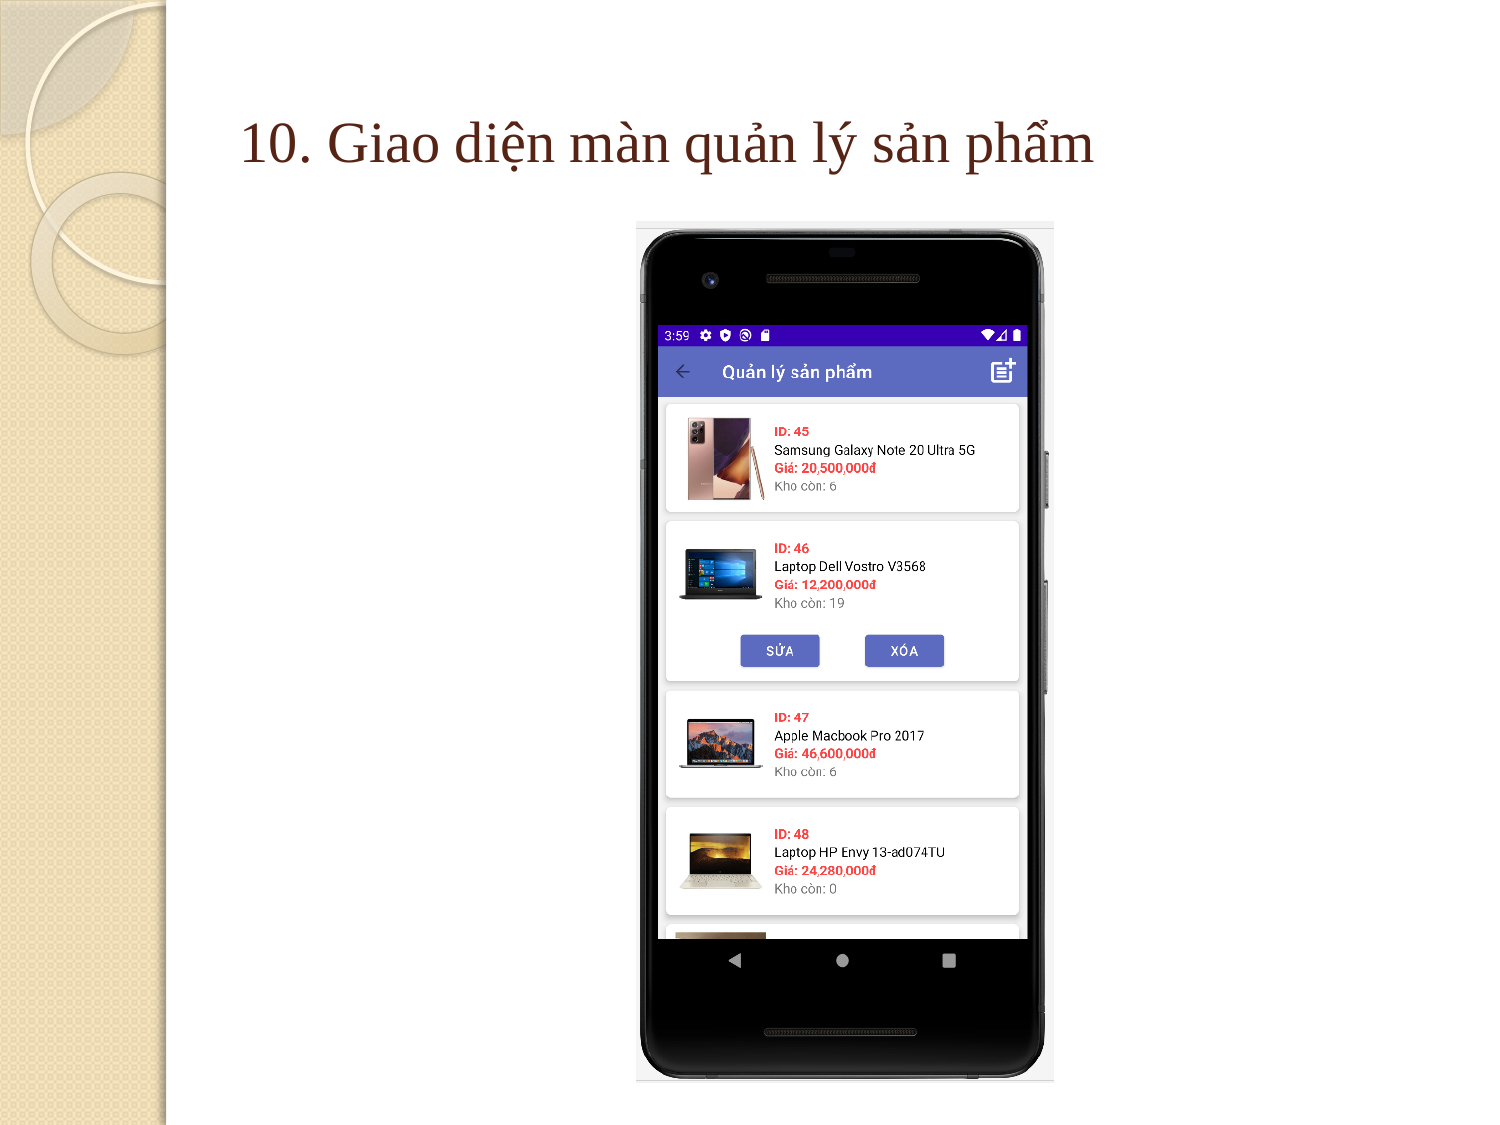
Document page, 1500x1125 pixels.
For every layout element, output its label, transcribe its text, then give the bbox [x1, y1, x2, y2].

picture [636, 221, 1055, 1083]
title 10. Giao diện màn quản lý sản phẩm [225, 45, 1466, 233]
